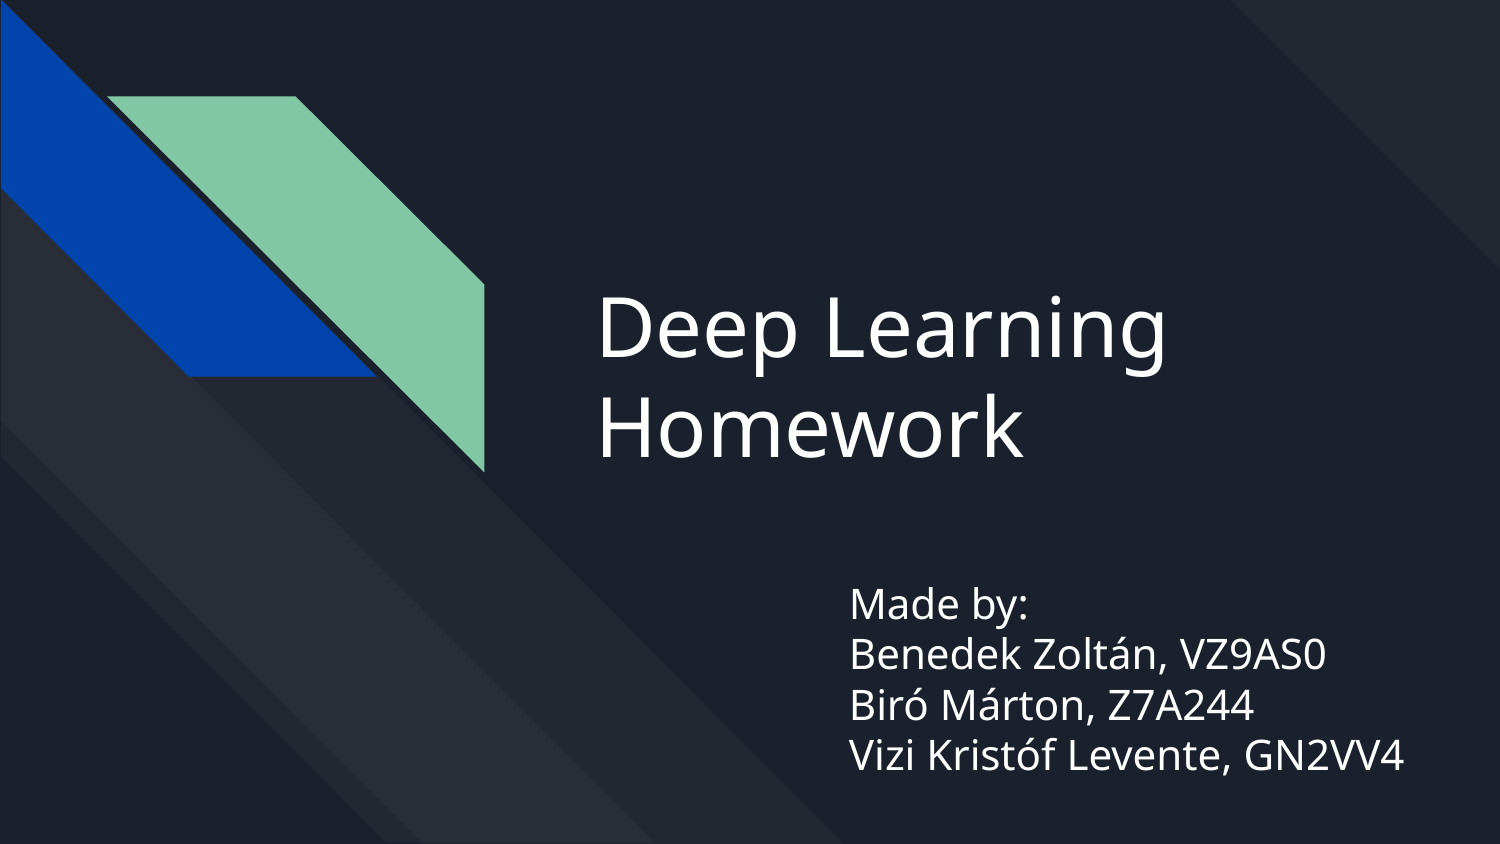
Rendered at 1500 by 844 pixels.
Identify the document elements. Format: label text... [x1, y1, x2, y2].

title Deep Learning Homework [580, 258, 1404, 518]
subtitle Made by: Benedek Zoltán, VZ9AS0 Biró Márton, Z7A244 Vizi Kristóf Levente, GN2VV4 [833, 562, 1466, 781]
